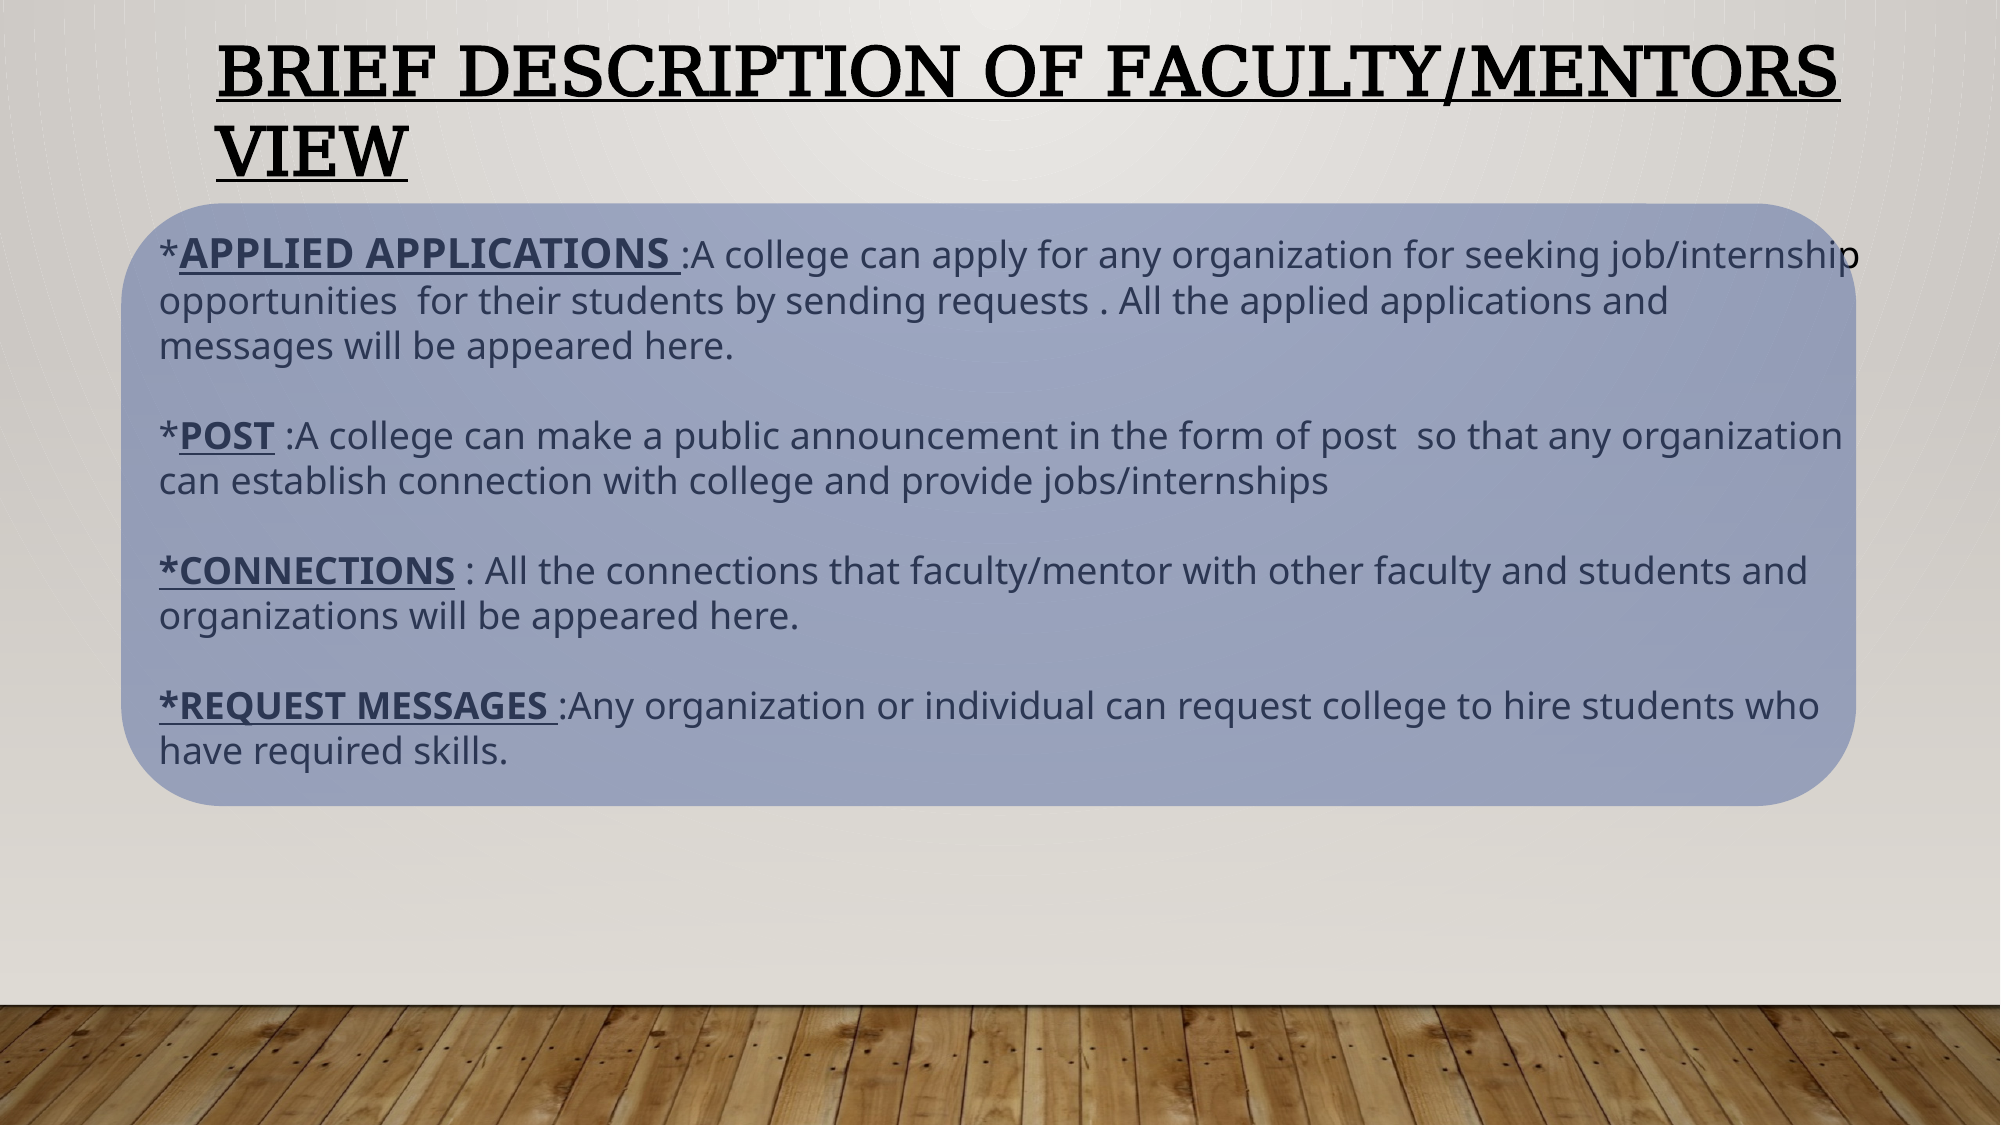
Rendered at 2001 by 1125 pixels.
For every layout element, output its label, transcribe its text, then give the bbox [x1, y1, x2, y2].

text_box *APPLIED APPLICATIONS :A college can apply for any organization for seeking job/internship opportunities for their students by sending requests . All the applied applications and messages will be appeared here. *POST :A college can make a public announcement in the form of post so that any organization can establish connection with college and provide jobs/internships *CONNECTIONS : All the connections that faculty/mentor with other faculty and students and organizations will be appeared here. *REQUEST MESSAGES :Any organization or individual can request college to hire students who have required skills. [143, 219, 1879, 915]
text_box [121, 203, 1857, 807]
picture [0, 1005, 2000, 1125]
text_box BRIEF DESCRIPTION OF FACULTY/MENTORS VIEW [201, 21, 1917, 196]
